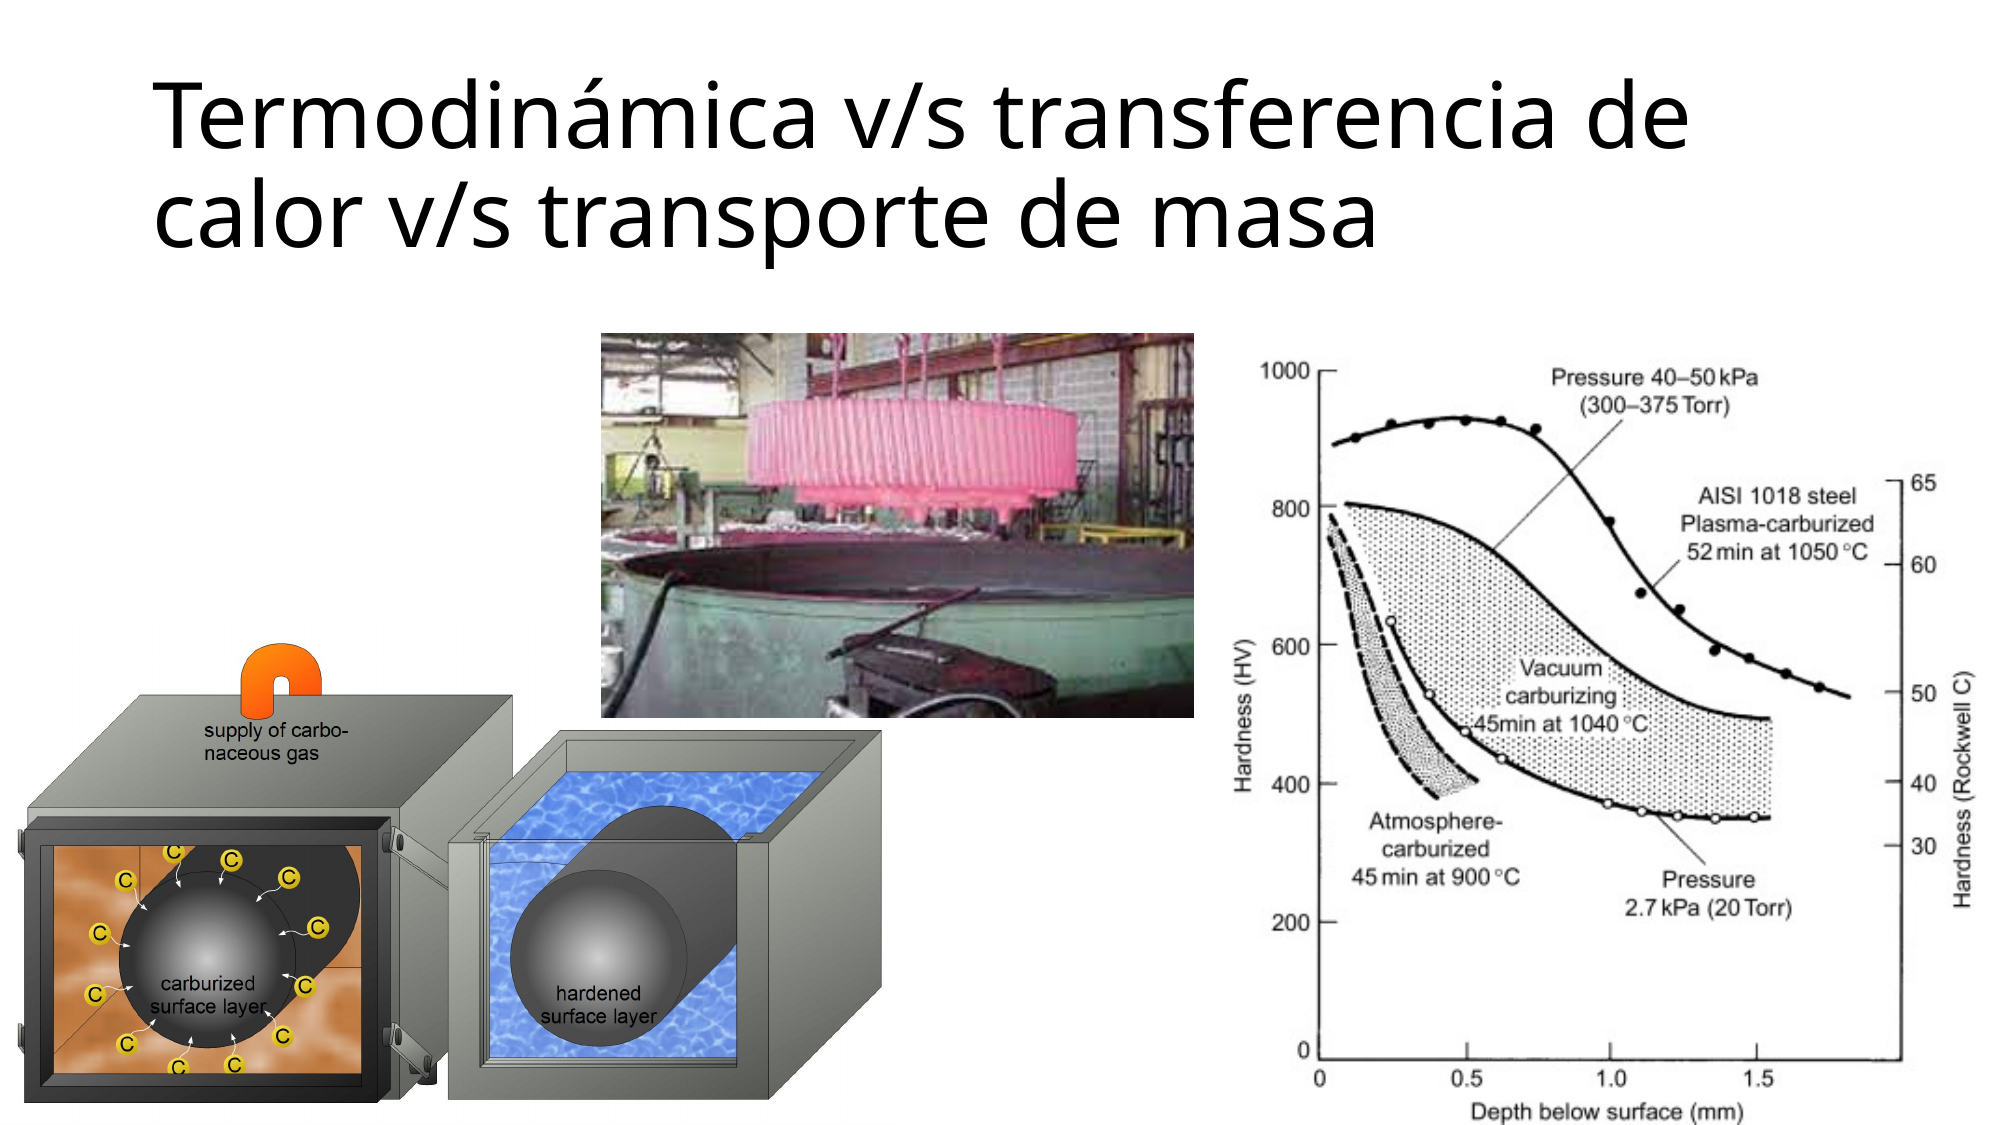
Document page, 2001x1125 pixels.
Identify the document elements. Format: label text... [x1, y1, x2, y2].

picture [0, 333, 1194, 1125]
title Termodinámica v/s transferencia de calor v/s transporte de masa [137, 59, 1863, 278]
picture [1230, 357, 1978, 1125]
